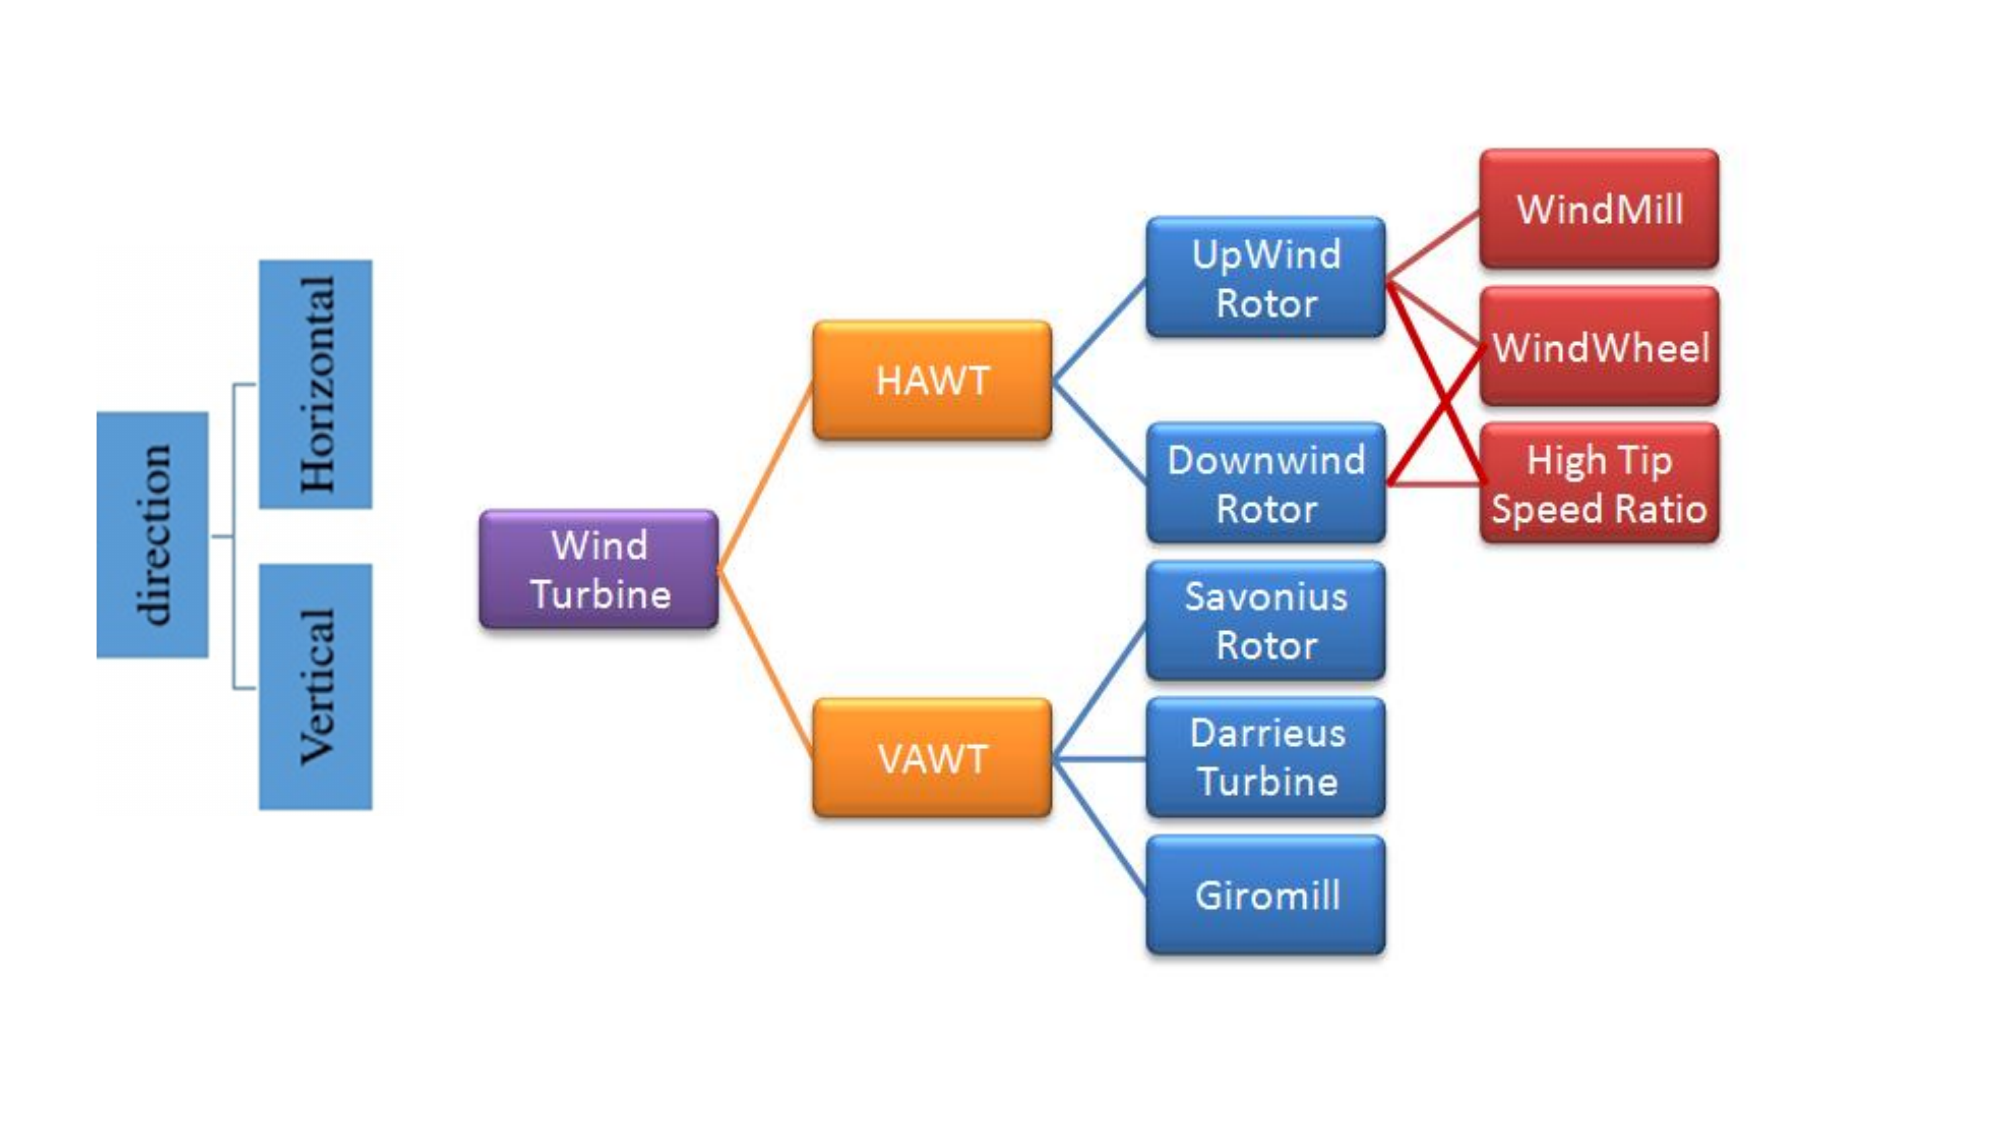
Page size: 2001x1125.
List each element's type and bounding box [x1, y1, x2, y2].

picture [0, 114, 1799, 977]
